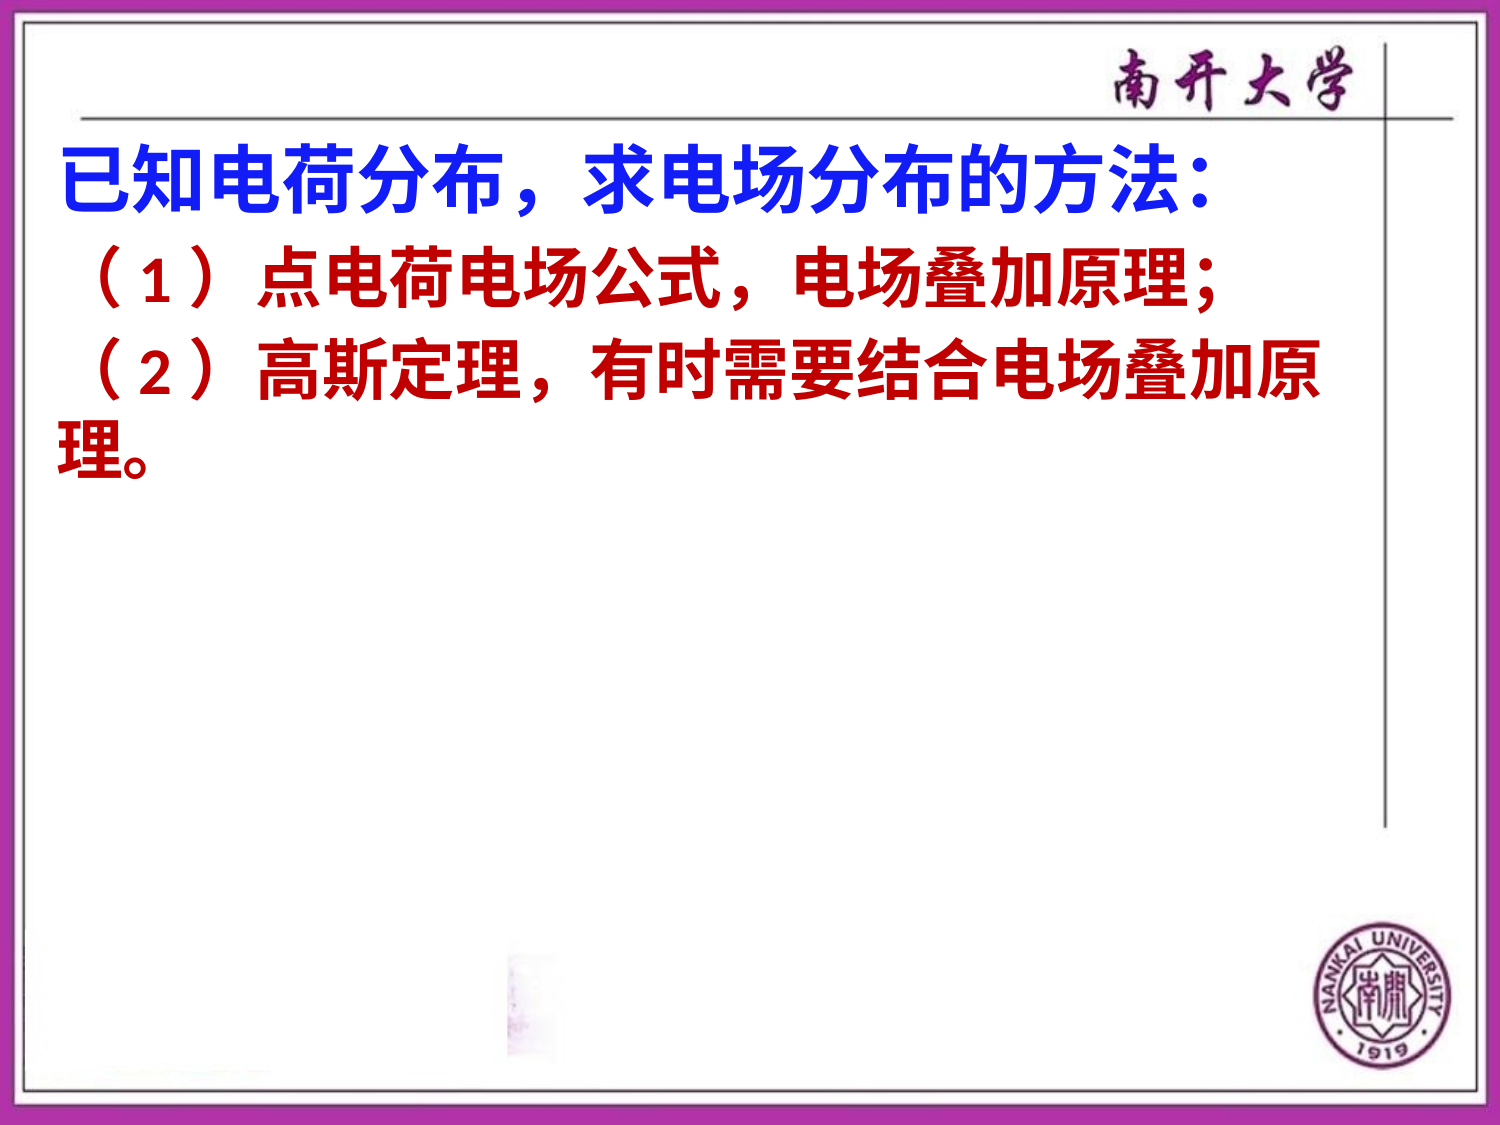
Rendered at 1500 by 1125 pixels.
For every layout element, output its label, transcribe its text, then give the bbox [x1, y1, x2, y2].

list 已知电荷分布，求电场分布的方法： （1）点电荷电场公式，电场叠加原理； （2）高斯定理，有时需要结合电场叠加原理。 [41, 125, 1388, 1012]
picture [0, 0, 1500, 1125]
